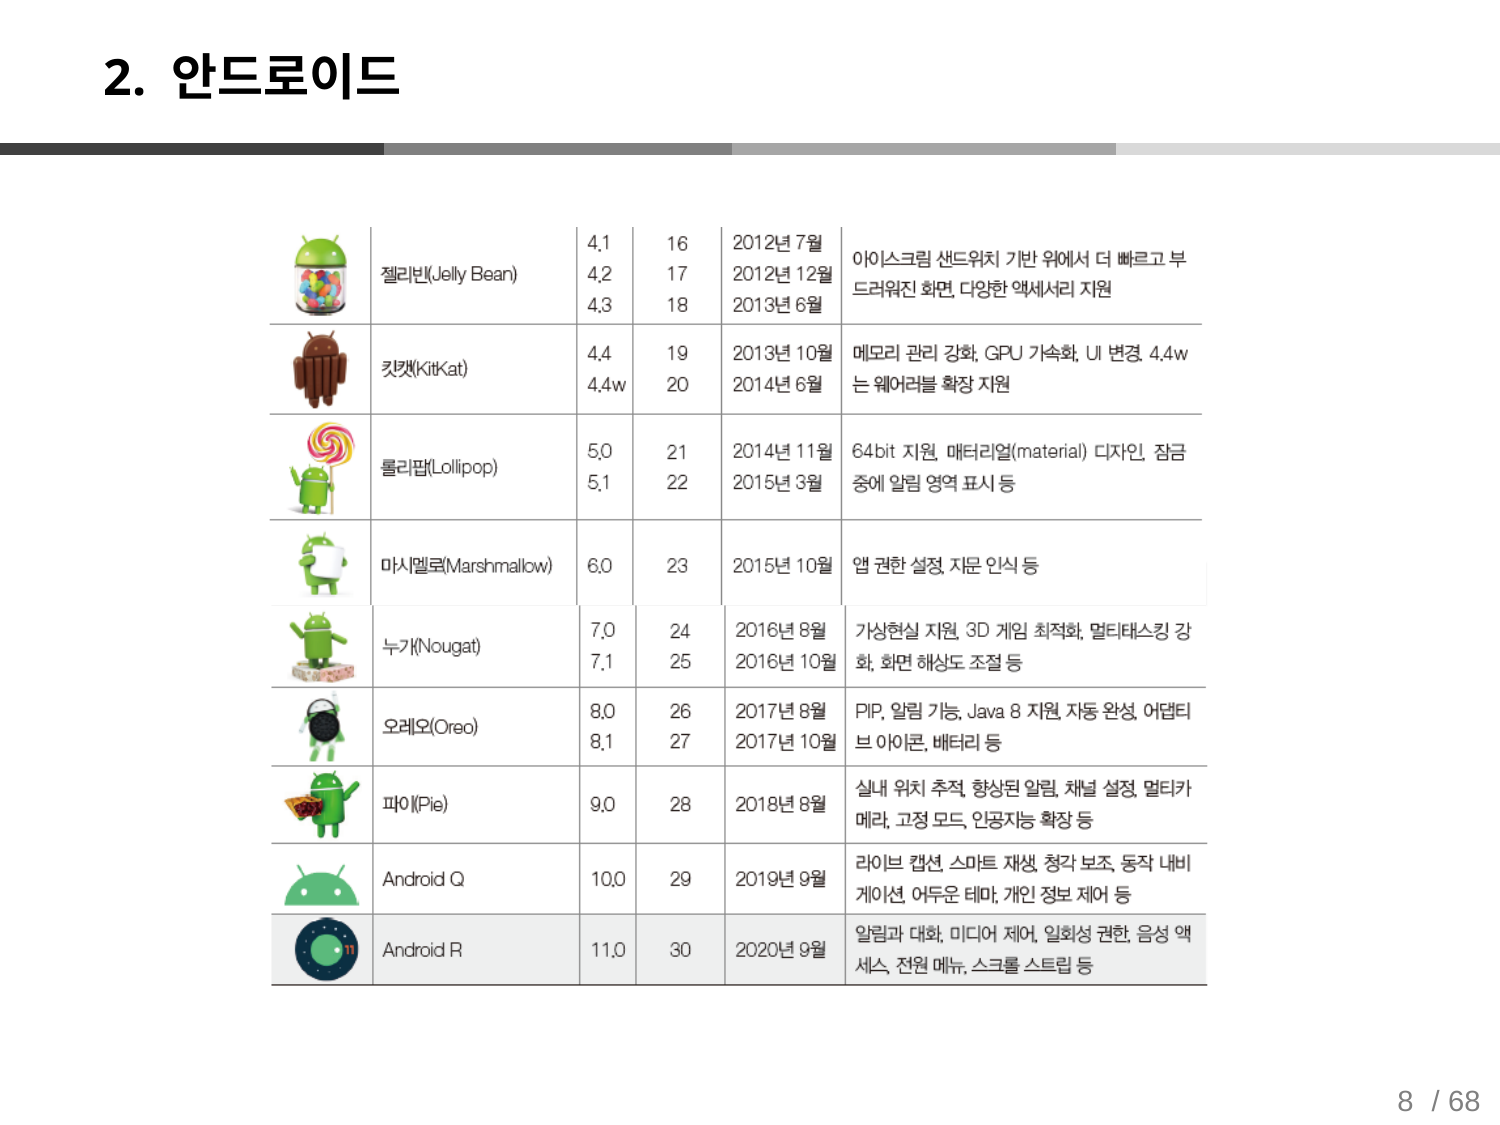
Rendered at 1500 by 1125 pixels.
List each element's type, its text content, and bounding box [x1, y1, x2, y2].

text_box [266, 227, 1211, 991]
title 2. 안드로이드 [88, 30, 1211, 121]
